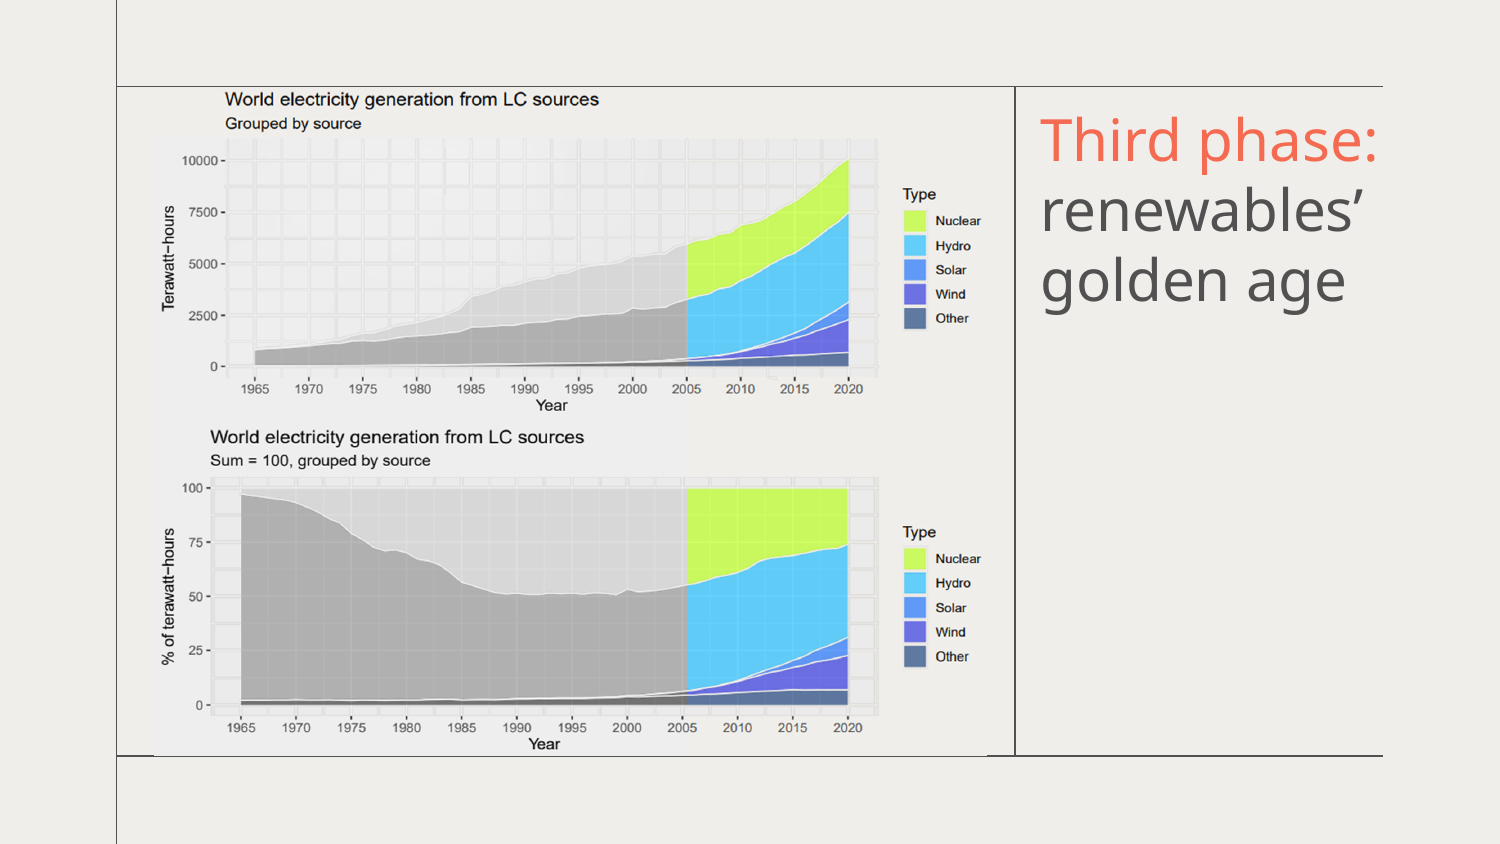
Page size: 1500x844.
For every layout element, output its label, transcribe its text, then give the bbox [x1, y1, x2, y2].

title Third phase: renewables’ golden age [1025, 88, 1454, 439]
picture [153, 88, 987, 756]
